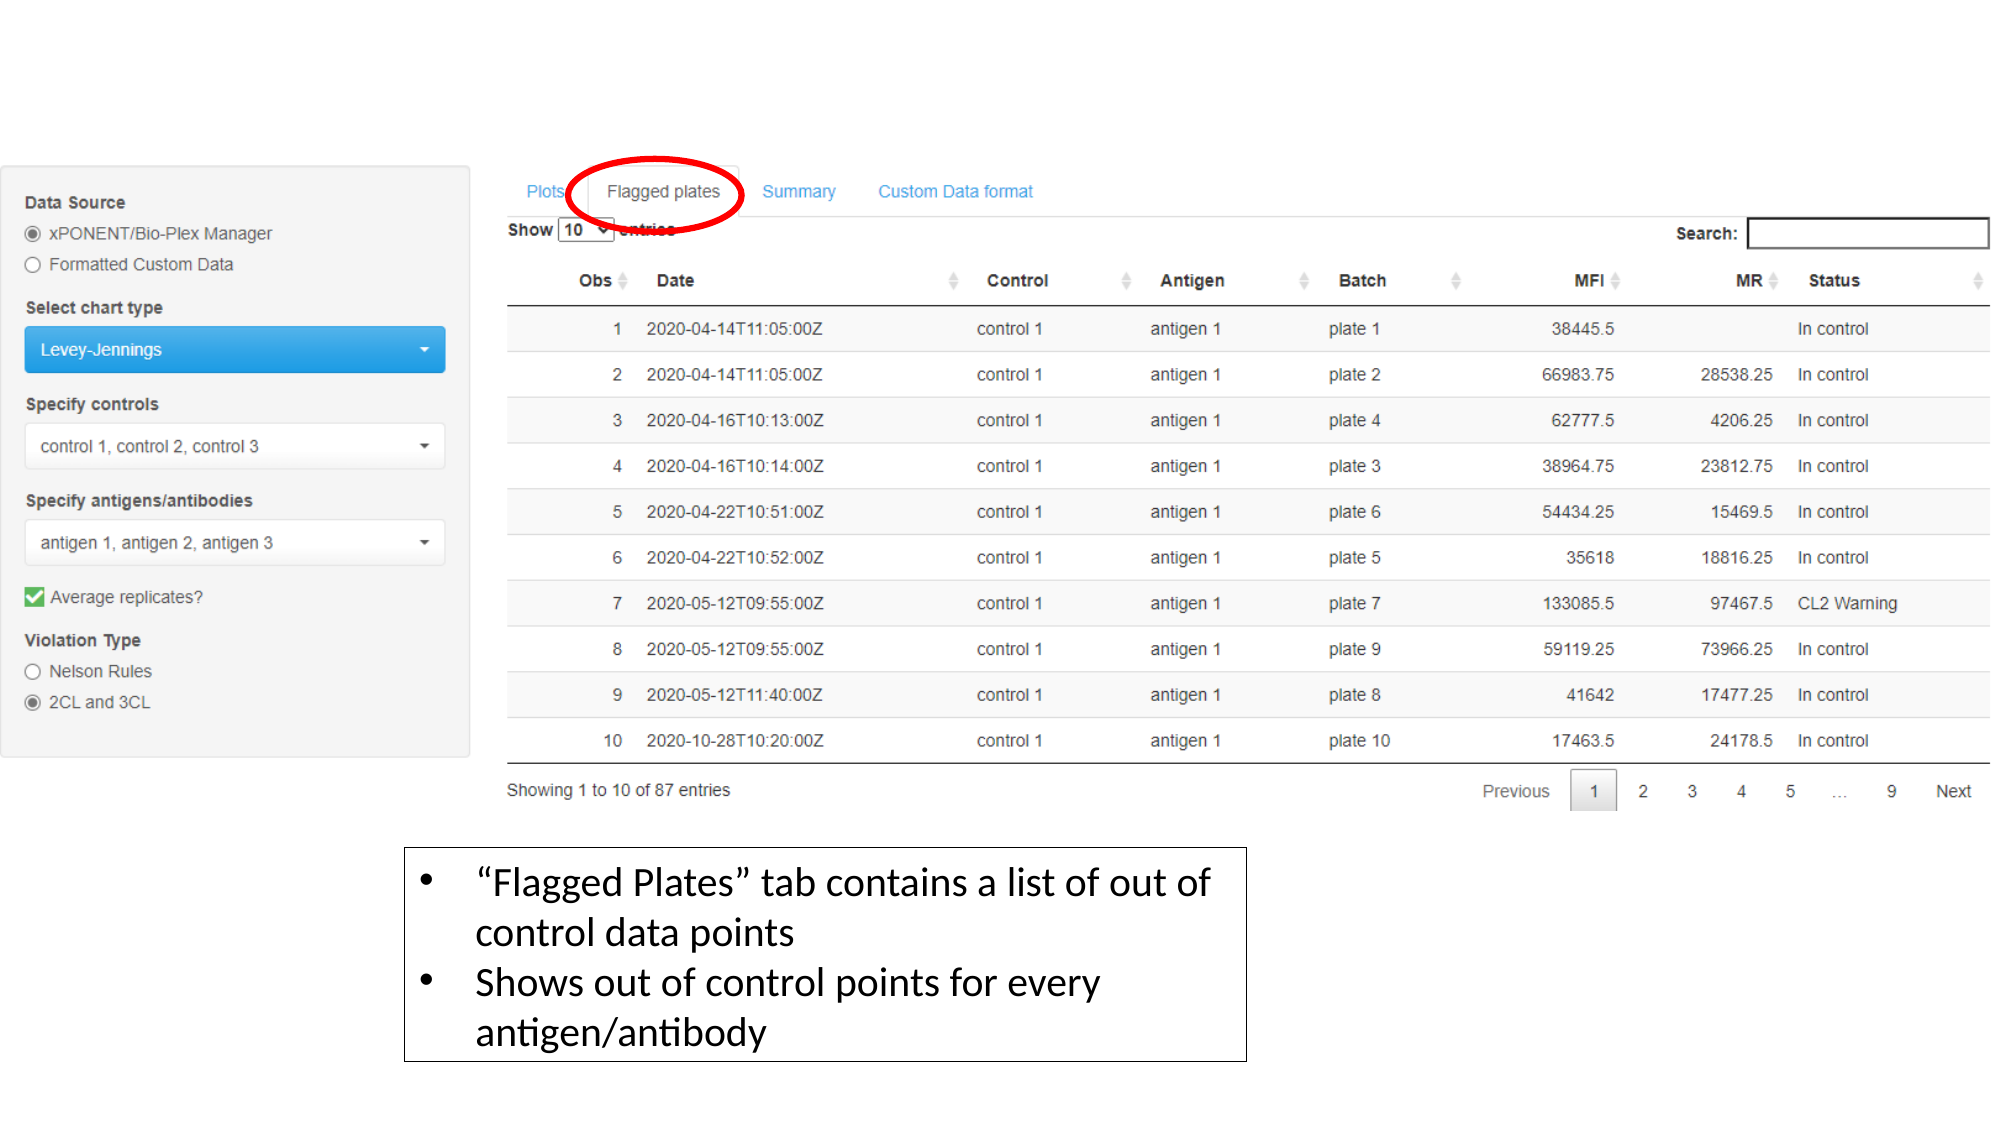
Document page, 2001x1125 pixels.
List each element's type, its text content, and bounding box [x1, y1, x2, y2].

text_box “Flagged Plates” tab contains a list of out of control data points Shows out of control points for every antigen/antibody [404, 847, 1247, 1062]
picture [0, 158, 2000, 811]
